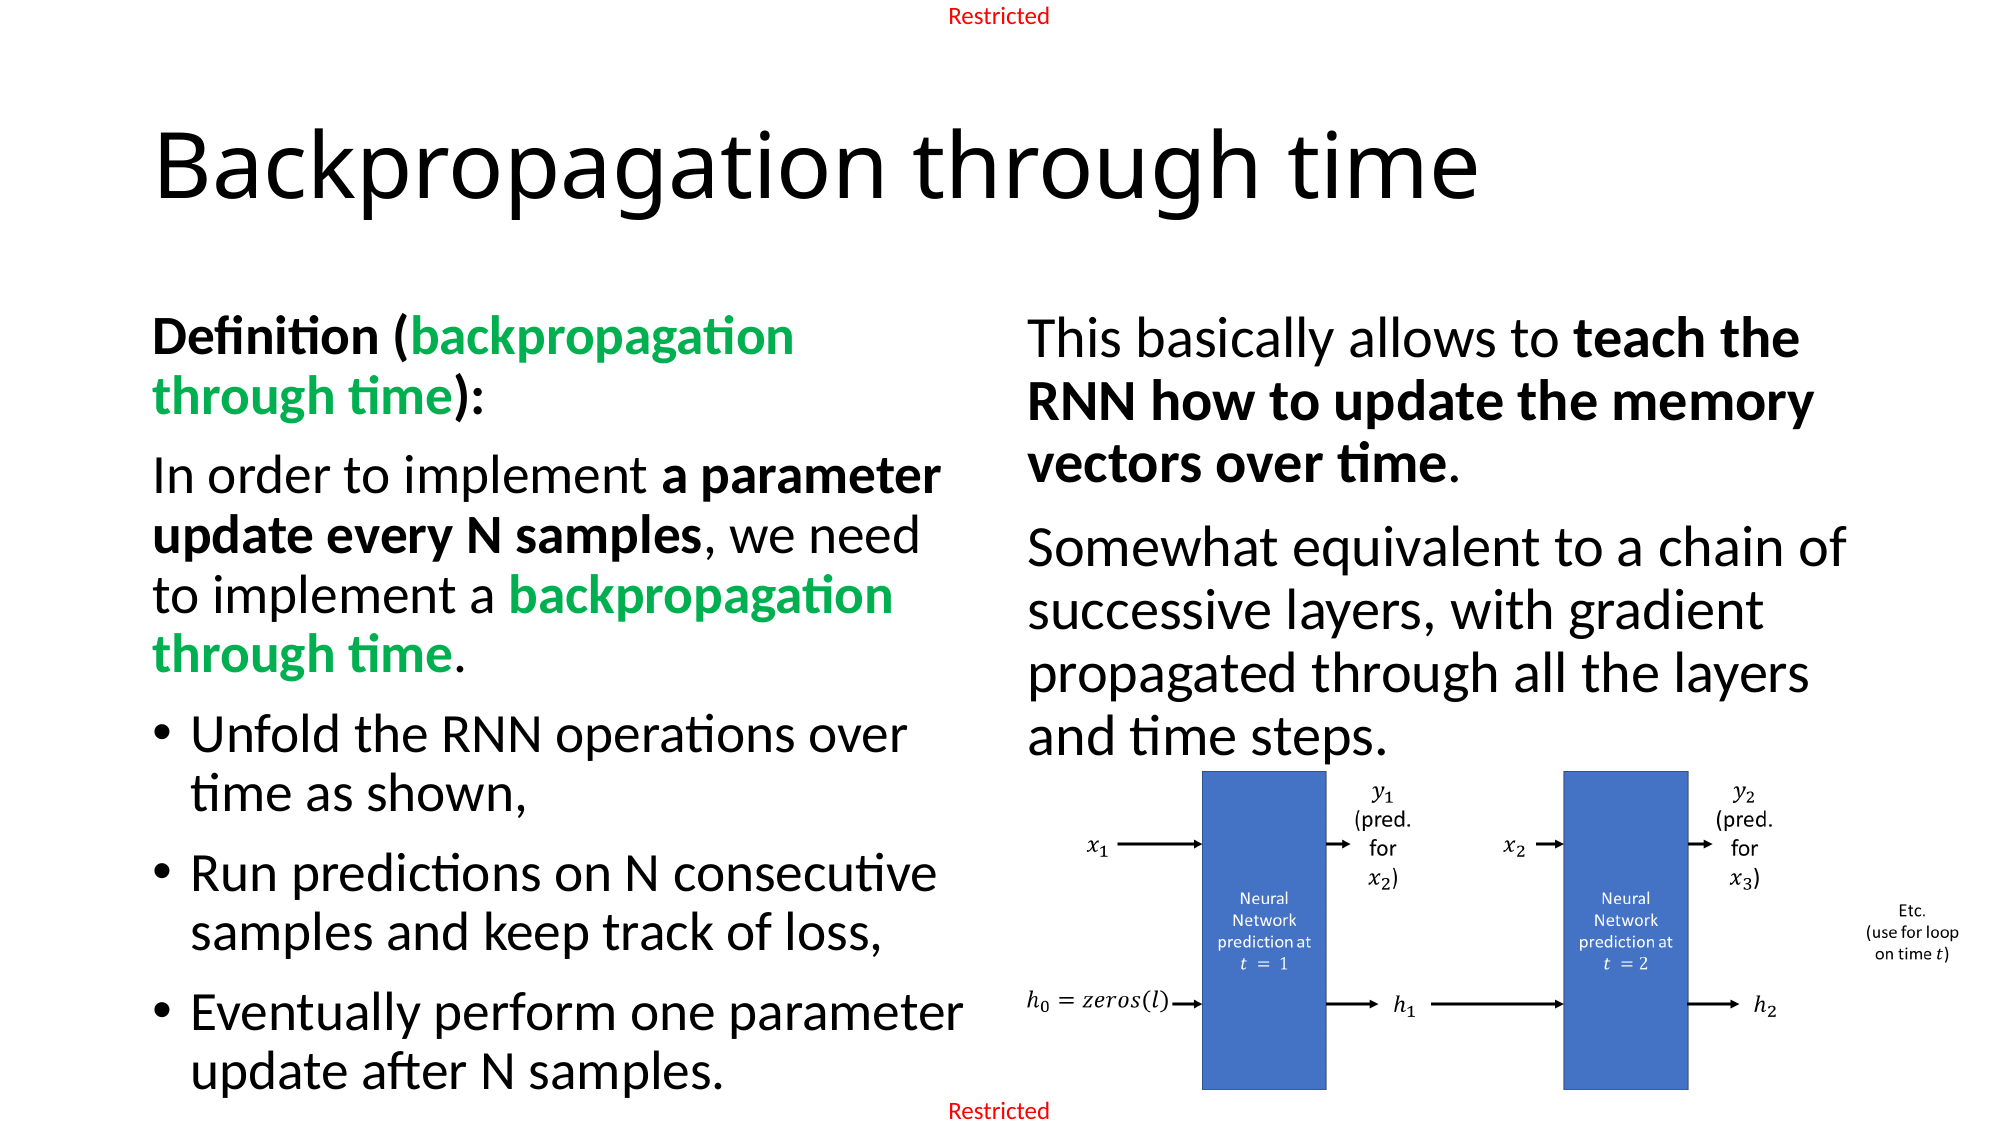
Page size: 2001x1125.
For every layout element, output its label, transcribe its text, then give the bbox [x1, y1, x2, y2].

list Definition (backpropagation through time): In order to implement a parameter update every N samples, we need to implement a backpropagation through time. Unfold the RNN operations over time as shown, Run predictions on N consecutive samples and keep track of loss, Eventually perform one parameter update after N samples. [137, 299, 988, 1125]
title Backpropagation through time [137, 59, 1863, 278]
list This basically allows to teach the RNN how to update the memory vectors over time. Somewhat equivalent to a chain of successive layers, with gradient propagated through all the layers and time steps. [1012, 299, 1863, 771]
picture [1012, 771, 1974, 1090]
